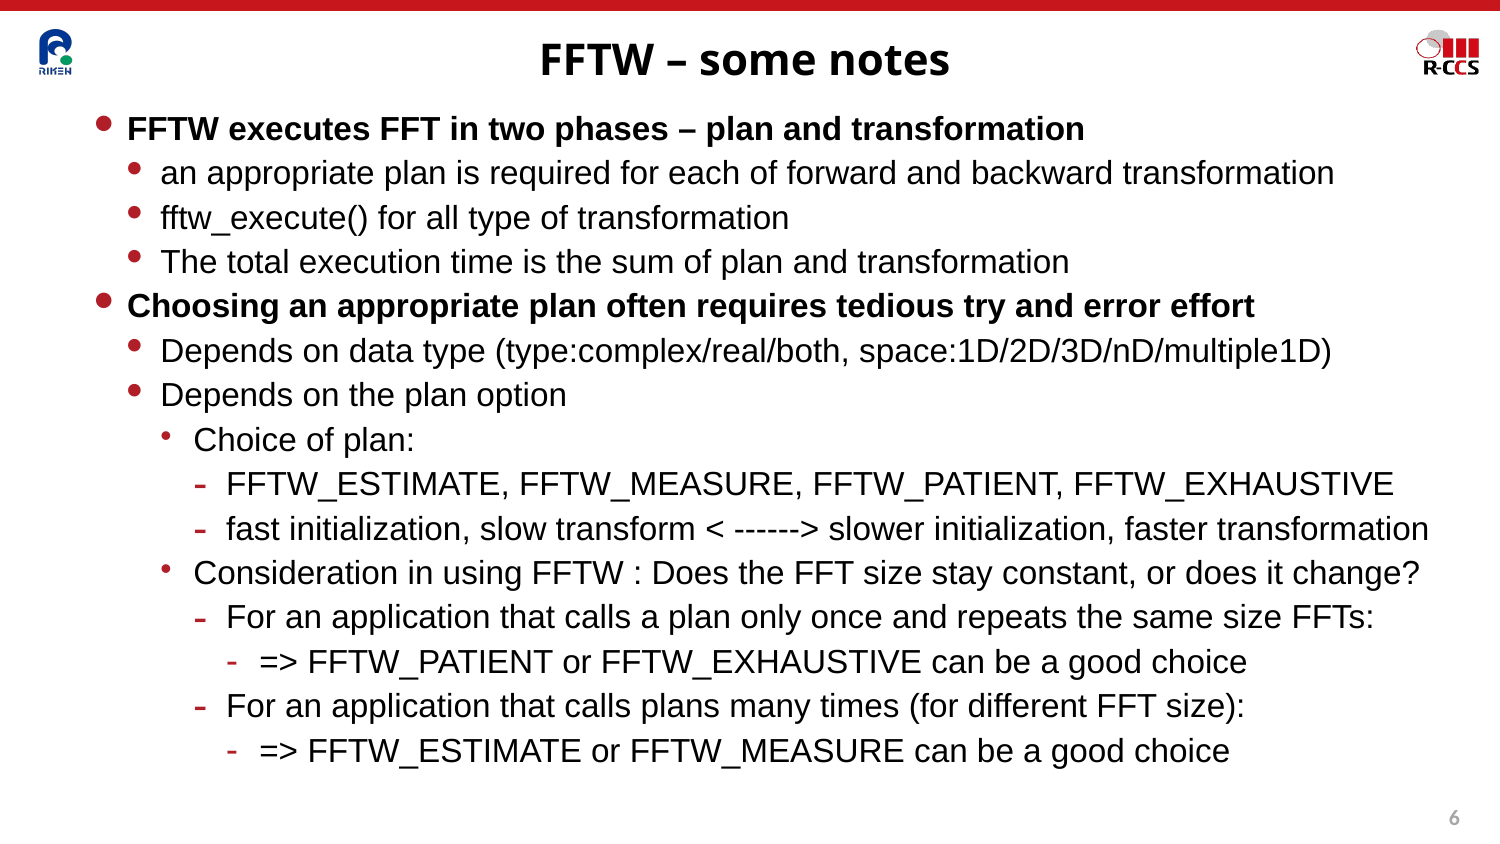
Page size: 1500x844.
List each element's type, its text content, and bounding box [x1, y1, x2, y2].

slide_number 5 [1129, 797, 1468, 839]
picture [1416, 29, 1479, 75]
list FFTW executes FFT in two phases – plan and transformation an appropriate plan is required for each of forward and backward transformation fftw_execute() for all type of transformation The total execution time is the sum of plan and transformation Choosing an appropriate plan often requires tedious try and error effort Depends on data type (type:complex/real/both, space:1D/2D/3D/nD/multiple1D) Depends on the plan option Choice of plan: FFTW_ESTIMATE, FFTW_MEASURE, FFTW_PATIENT, FFTW_EXHAUSTIVE fast initialization, slow transform < ------> slower initialization, faster transformation Consideration in using FFTW : Does the FFT size stay constant, or does it change? For an application that calls a plan only once and repeats the same size FFTs: => FFTW_PATIENT or FFTW_EXHAUSTIVE can be a good choice For an application that calls plans many times (for different FFT size): => FFTW_ESTIMATE or FFTW_MEASURE can be a good choice [78, 107, 1468, 797]
picture [39, 29, 78, 75]
title FFTW – some notes [78, 24, 1411, 90]
